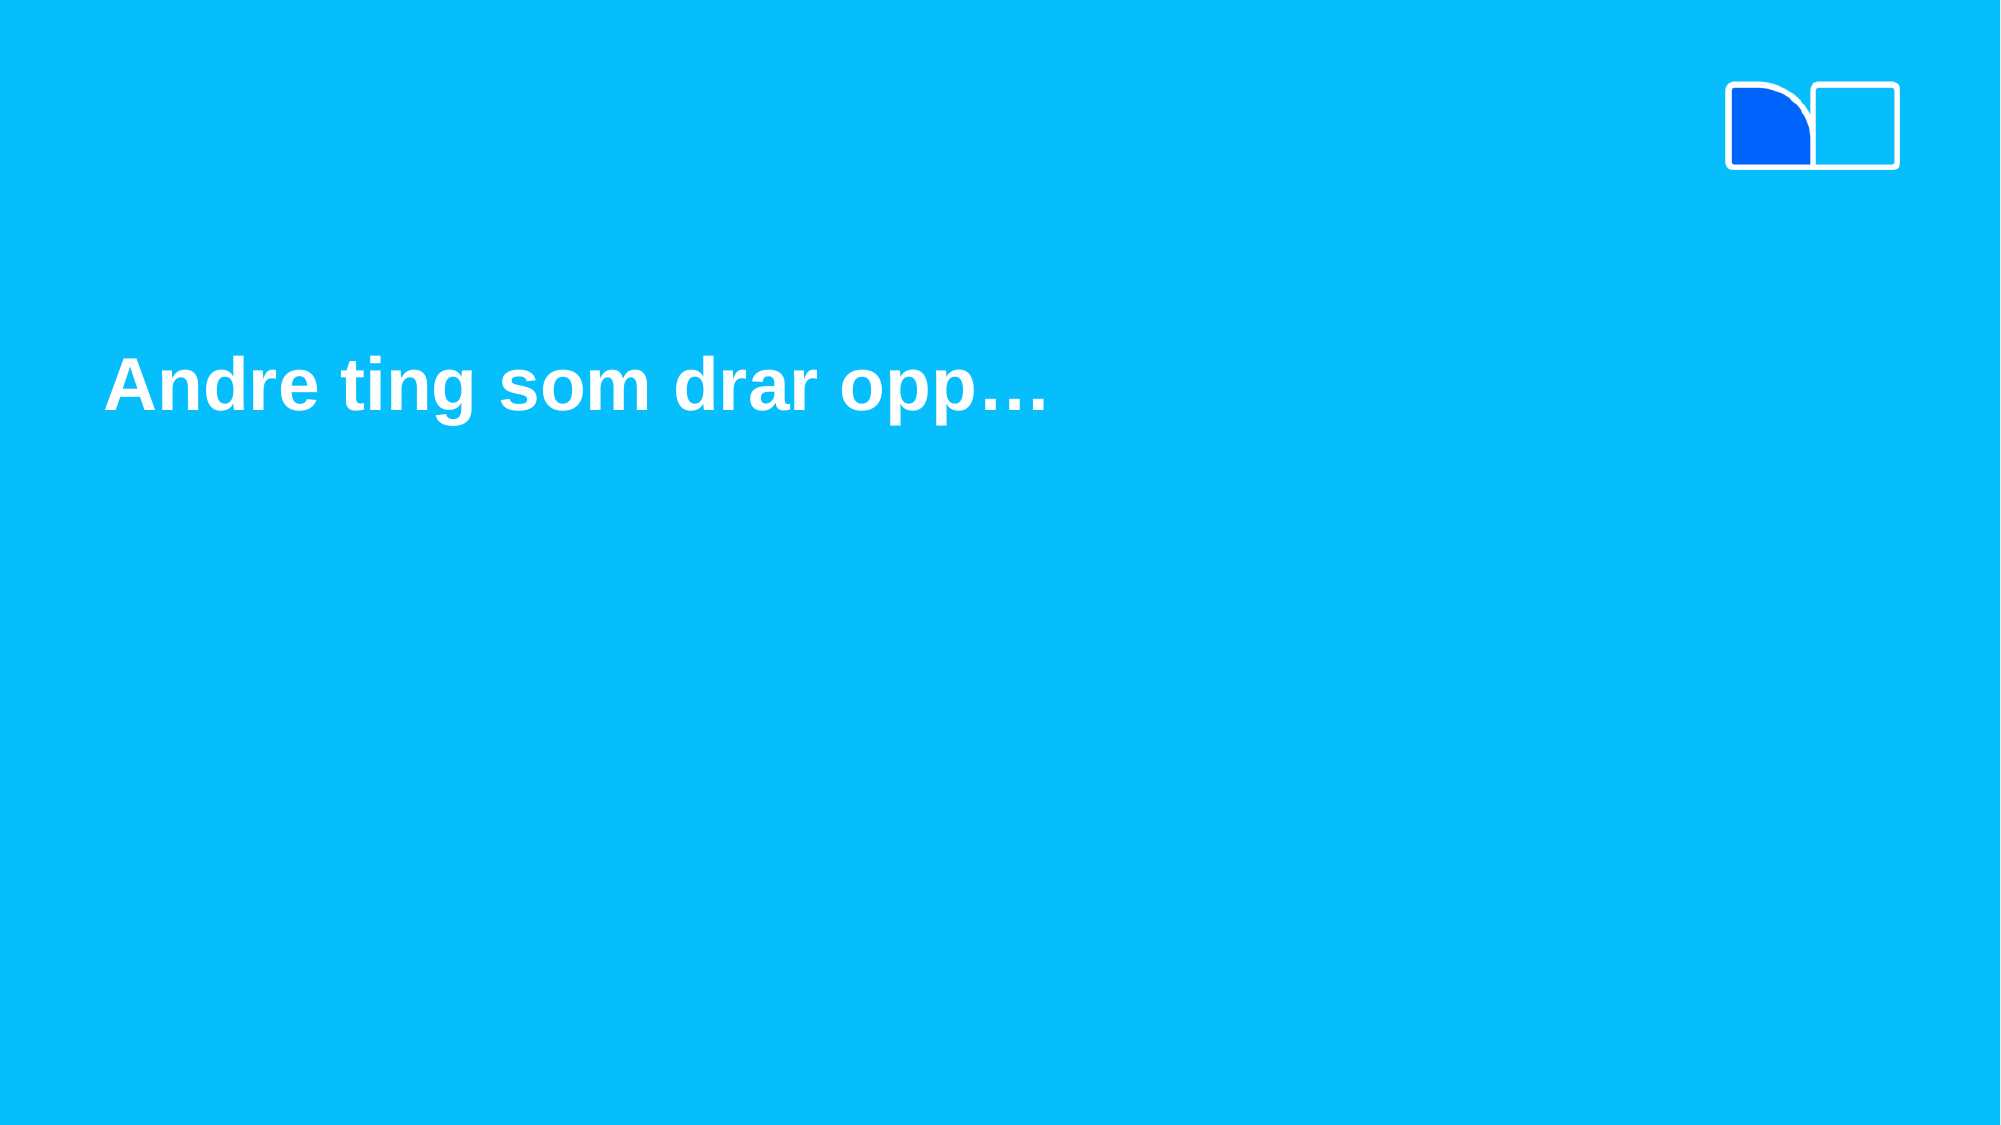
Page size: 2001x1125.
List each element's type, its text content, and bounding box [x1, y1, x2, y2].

title Andre ting som drar opp… [103, 345, 1897, 511]
picture [1726, 82, 1899, 169]
